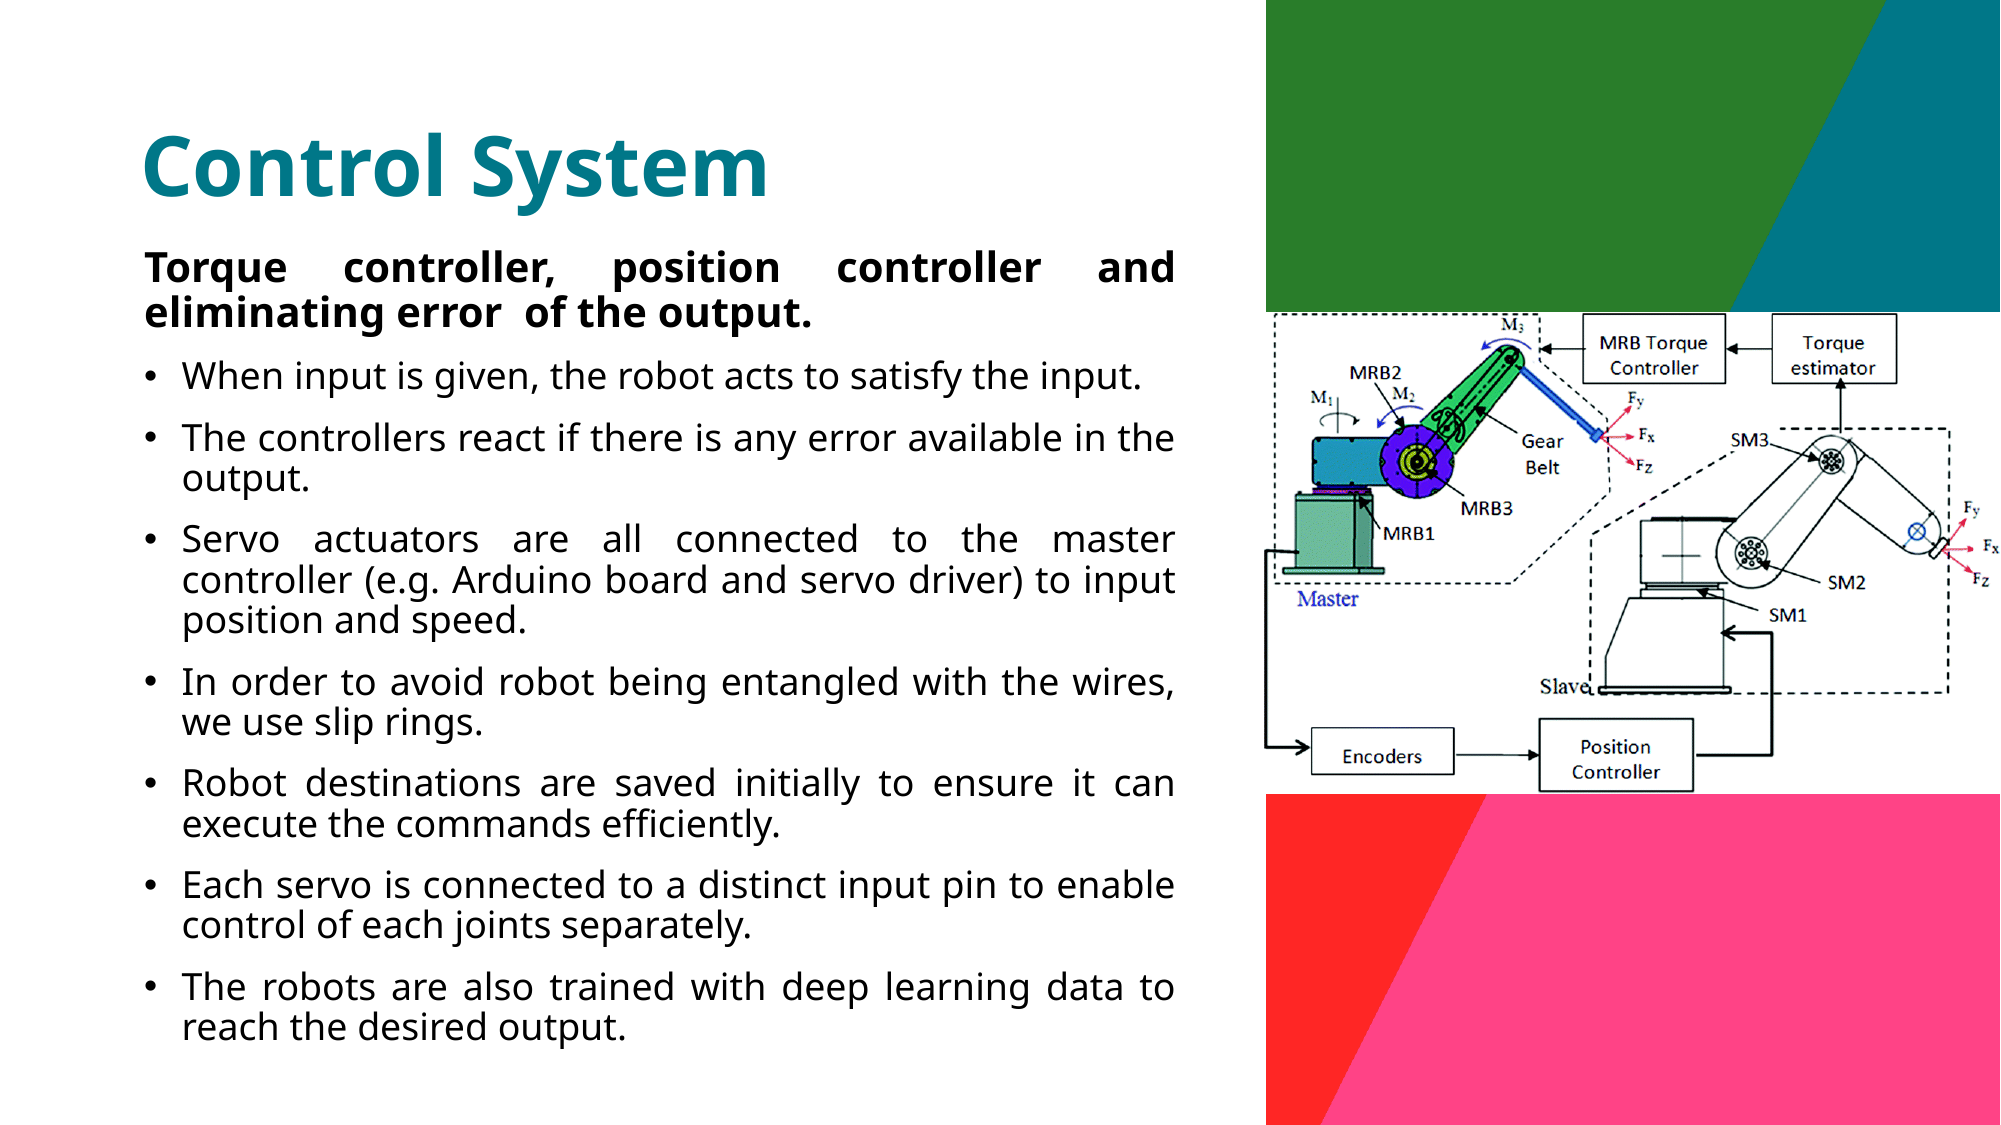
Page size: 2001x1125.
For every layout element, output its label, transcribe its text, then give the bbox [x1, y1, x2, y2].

picture [1263, 0, 2000, 1125]
text_box Torque controller, position controller and eliminating error of the output. When input is given, the robot acts to satisfy the input. The controllers react if there is any error available in the output. Servo actuators are all connected to the master controller (e.g. Arduino board and servo driver) to input position and speed. In order to avoid robot being entangled with the wires, we use slip rings. Robot destinations are saved initially to ensure it can execute the commands efficiently. Each servo is connected to a distinct input pin to enable control of each joints separately. The robots are also trained with deep learning data to reach the desired output. [129, 238, 1192, 1111]
title Control System [125, 117, 1188, 313]
